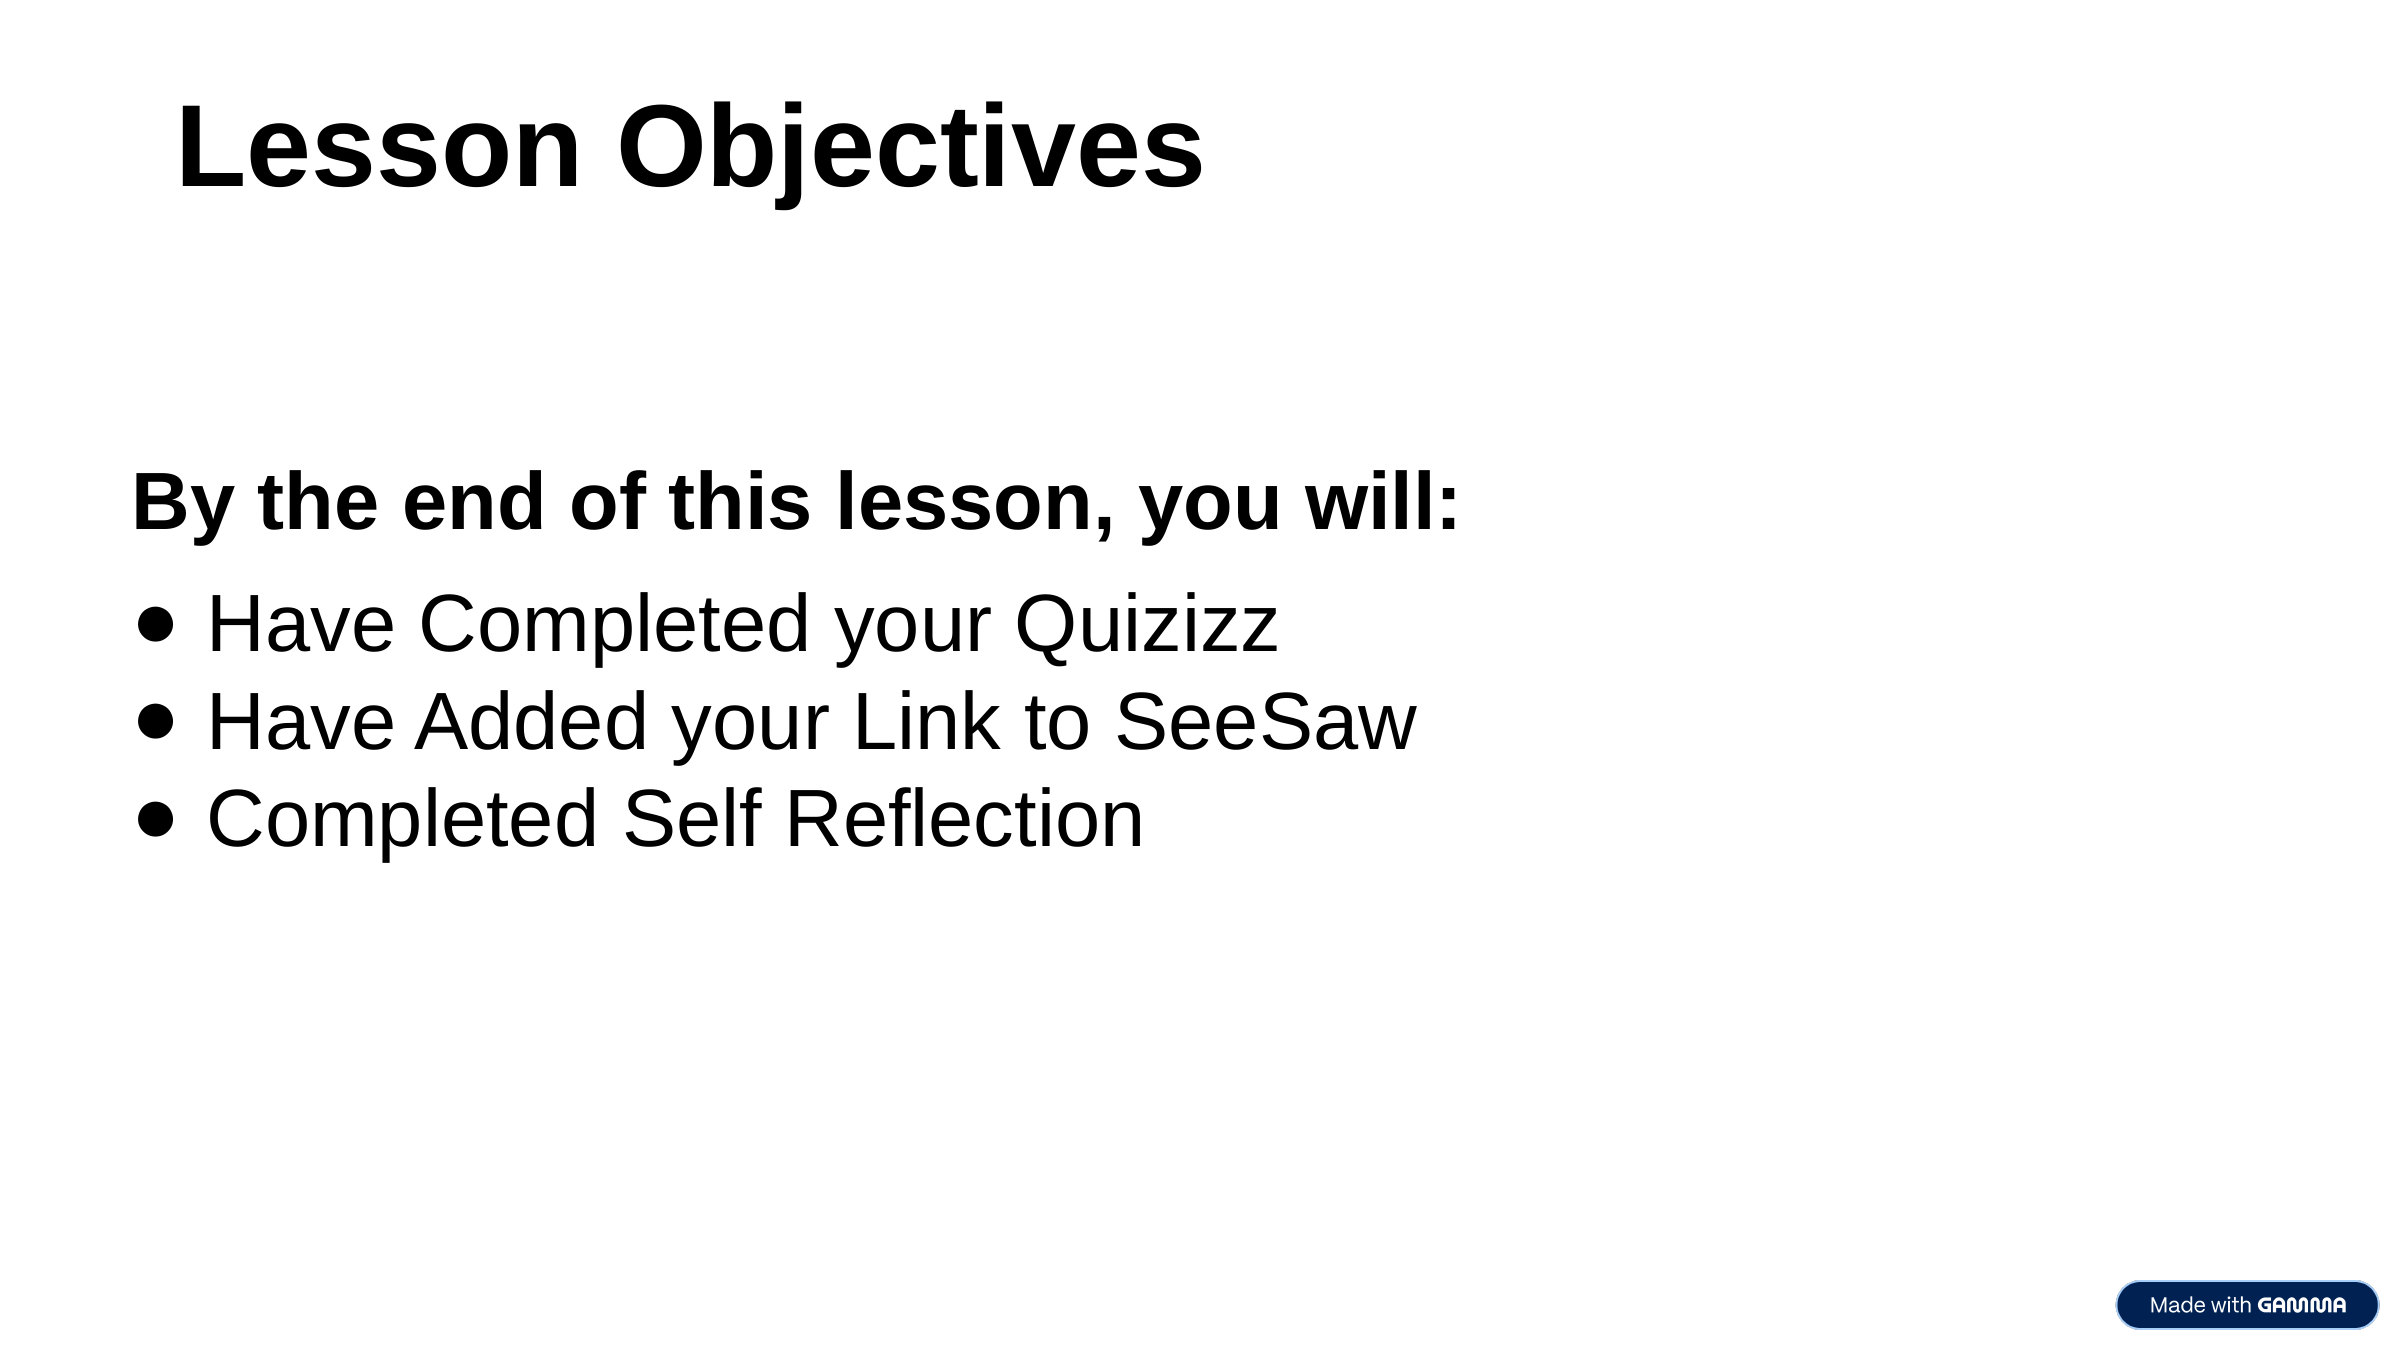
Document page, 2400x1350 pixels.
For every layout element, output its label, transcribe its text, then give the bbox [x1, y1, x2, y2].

text_box Lesson Objectives [130, 70, 1317, 297]
text_box By the end of this lesson, you will: Have Completed your Quizizz Have Added your Link to SeeSaw Completed Self Reflection [116, 297, 1553, 1123]
picture [2106, 1271, 2389, 1339]
